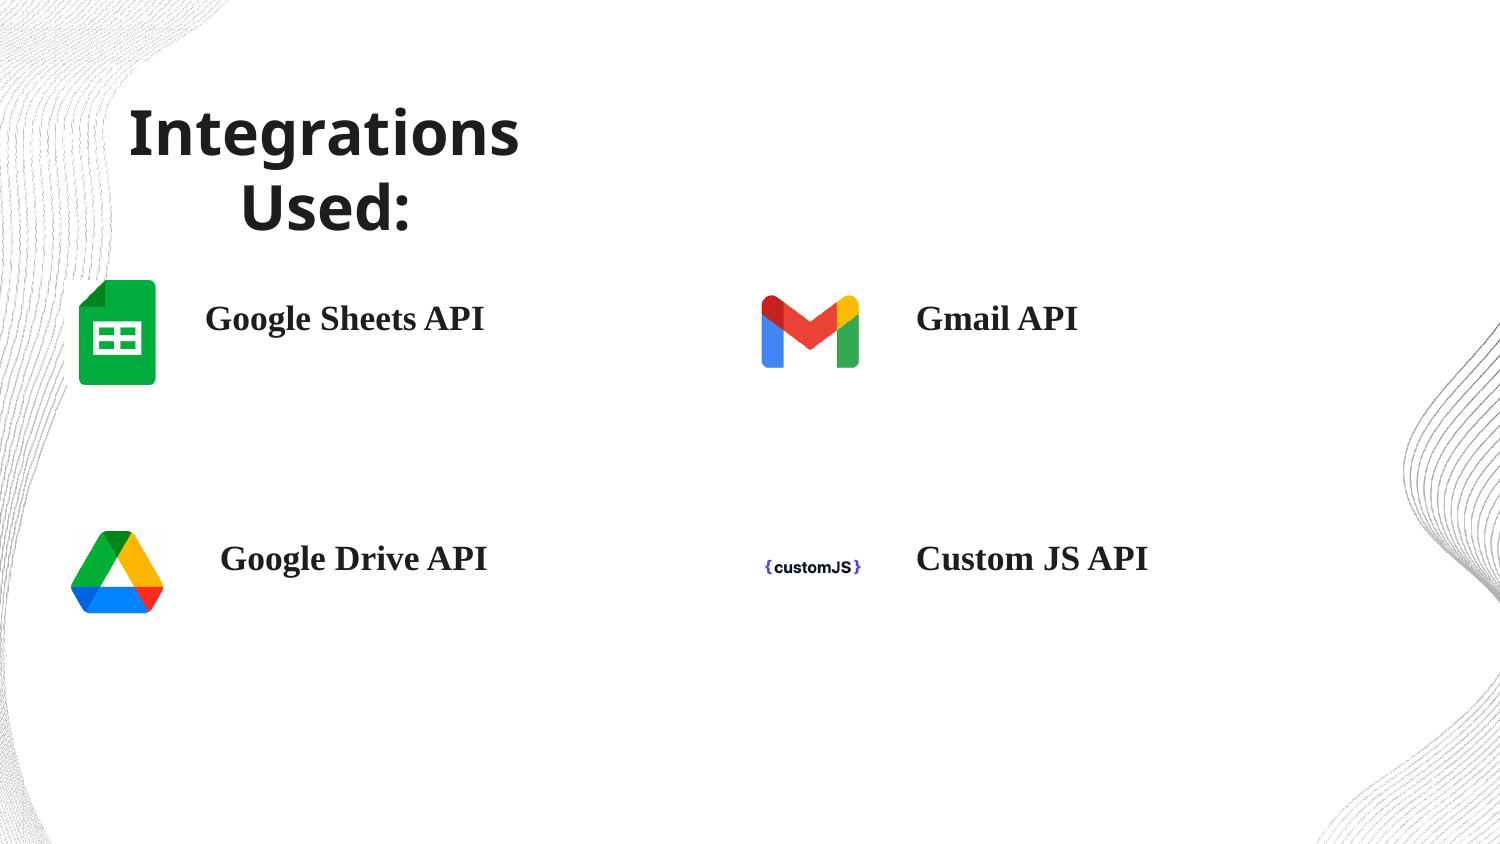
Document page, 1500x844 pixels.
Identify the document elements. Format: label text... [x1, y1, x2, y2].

picture [0, 0, 326, 844]
picture [757, 512, 863, 618]
text_box Google Sheets API [189, 280, 607, 385]
text_box Gmail API [900, 280, 1318, 385]
title Integrations Used: [29, 77, 622, 172]
text_box Custom JS API [900, 519, 1318, 625]
text_box Google Drive API [204, 519, 622, 625]
picture [998, 176, 1500, 844]
picture [757, 280, 863, 386]
